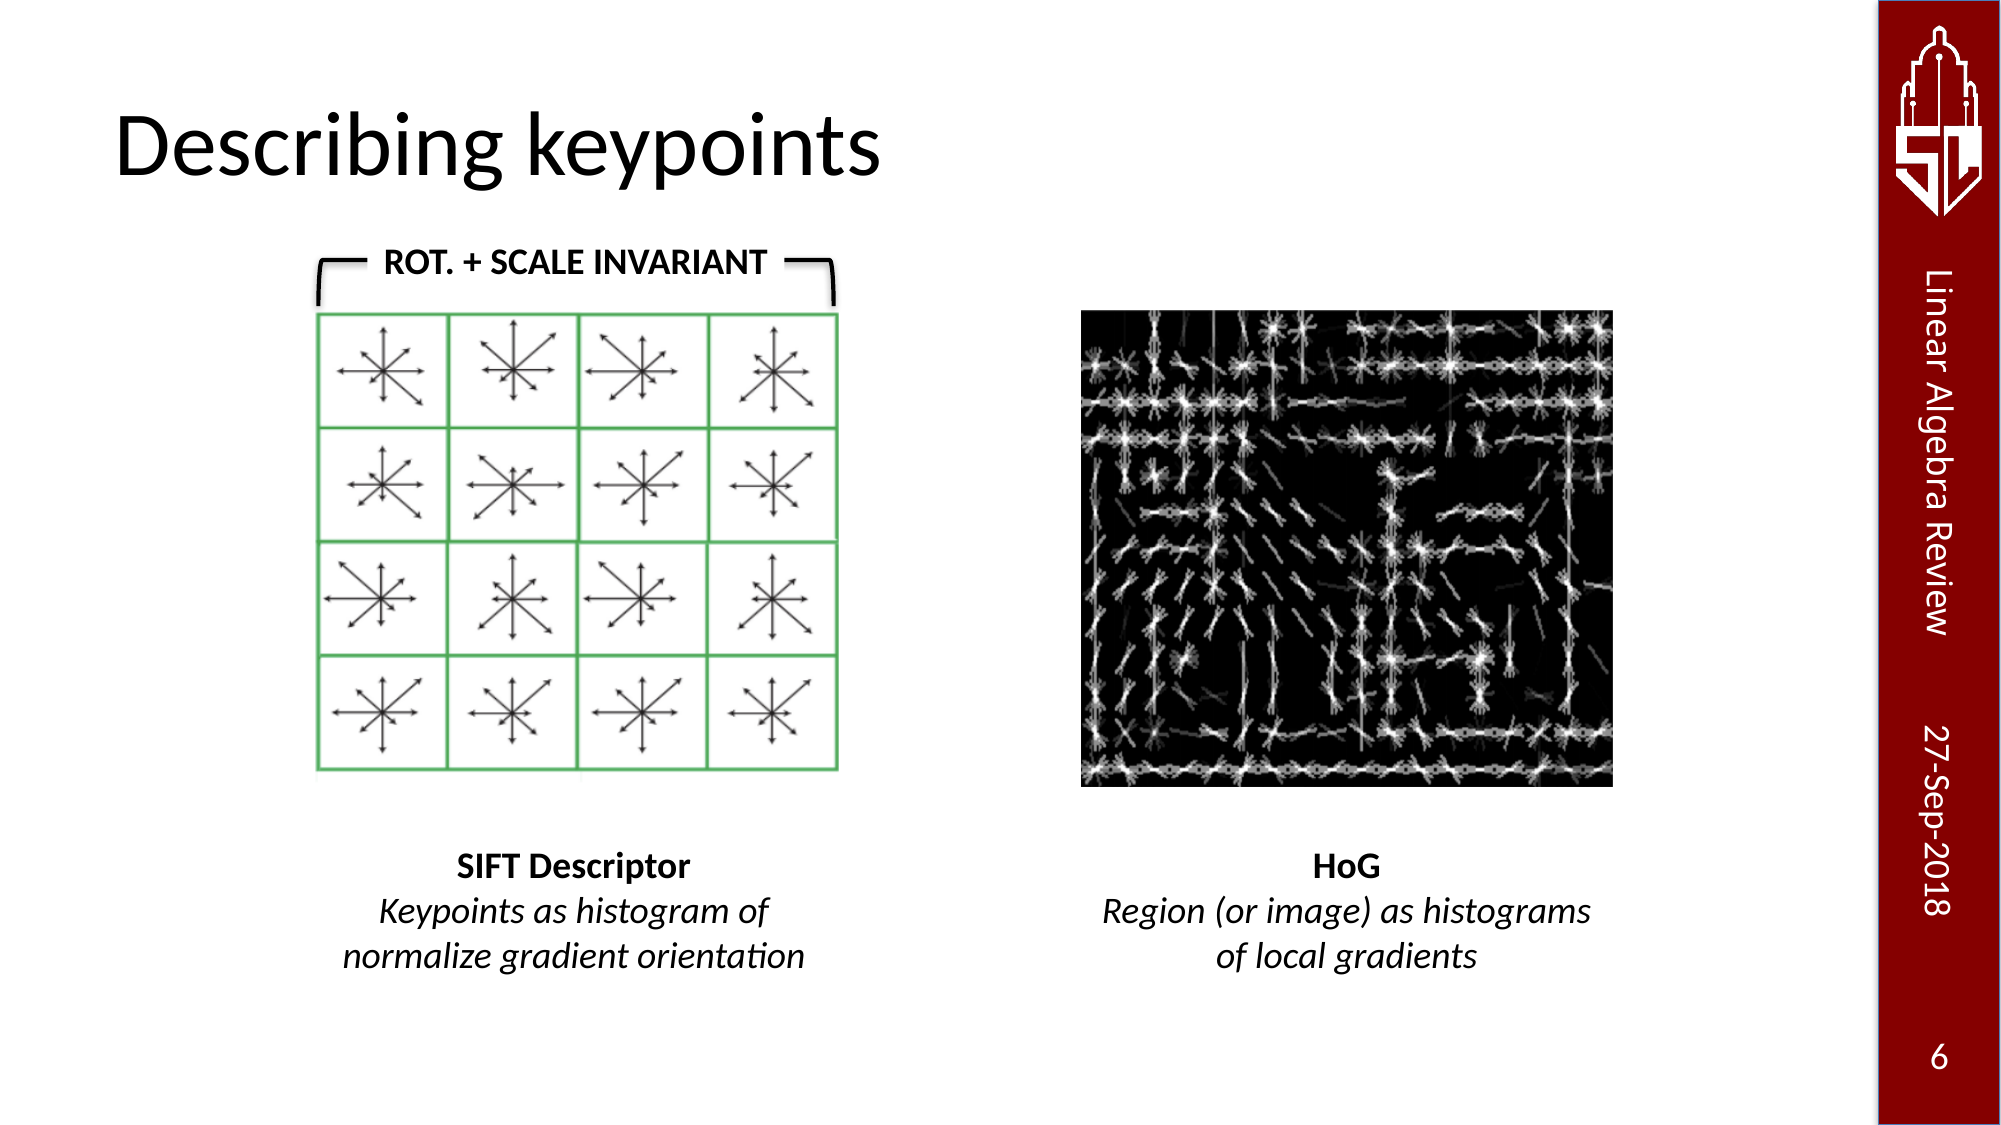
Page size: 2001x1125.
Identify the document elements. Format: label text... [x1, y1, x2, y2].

text_box [316, 257, 836, 297]
picture [1896, 25, 1982, 217]
picture [295, 298, 853, 787]
picture [1080, 310, 1613, 787]
text_box SIFT Descriptor Keypoints as histogram of normalize gradient orientation [302, 833, 846, 984]
title Describing keypoints [99, 45, 1835, 233]
text_box ROT. + SCALE INVARIANT [367, 229, 785, 290]
text_box HoG Region (or image) as histograms of local gradients [1075, 833, 1619, 984]
